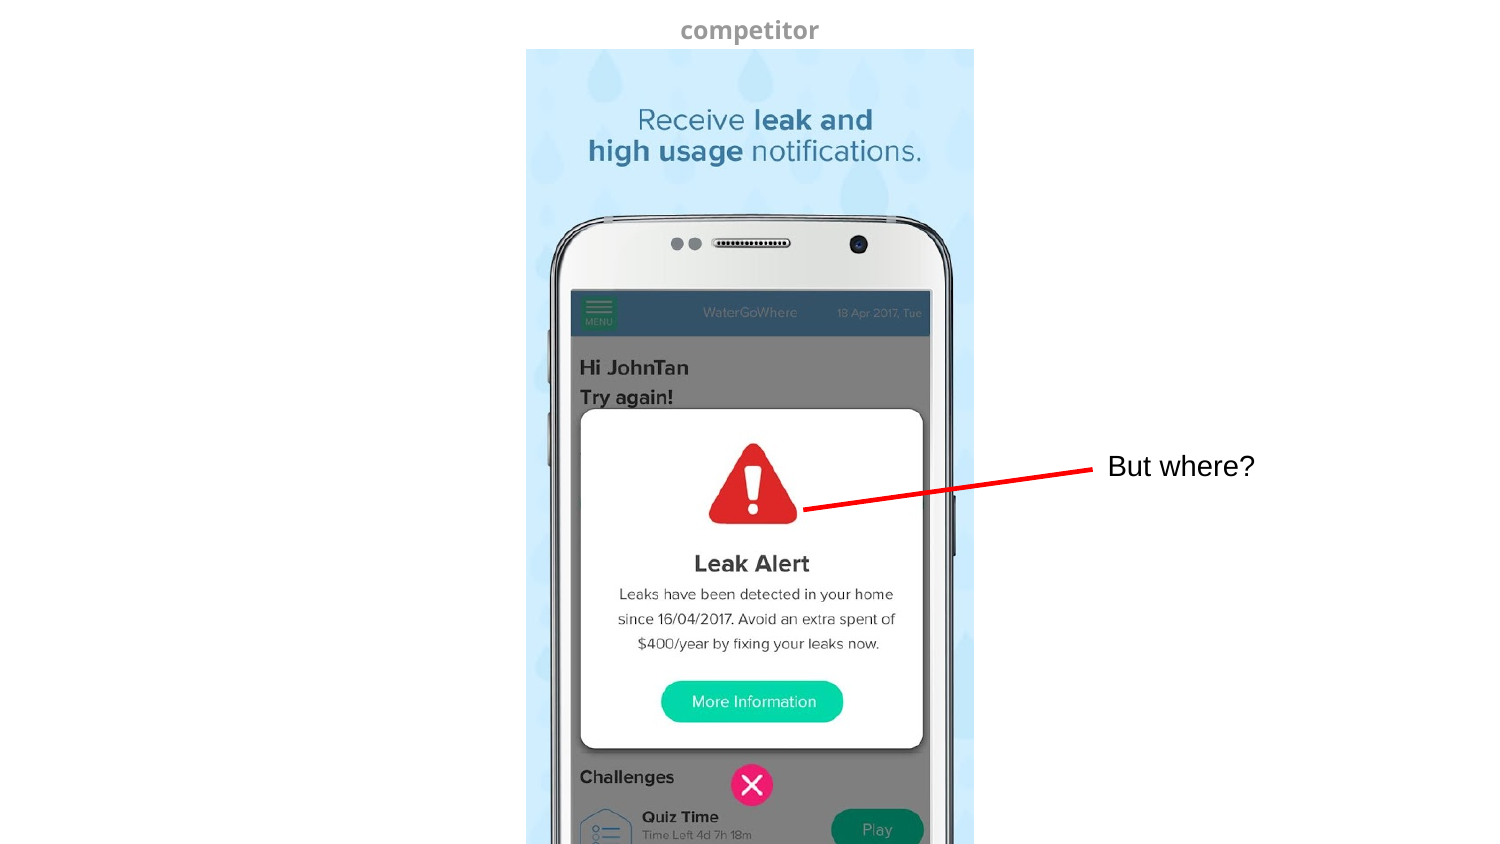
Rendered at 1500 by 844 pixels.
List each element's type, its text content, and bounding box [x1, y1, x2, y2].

picture [526, 49, 974, 844]
text_box But where? [1092, 432, 1411, 498]
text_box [802, 469, 1093, 511]
title competitor [531, 0, 969, 48]
